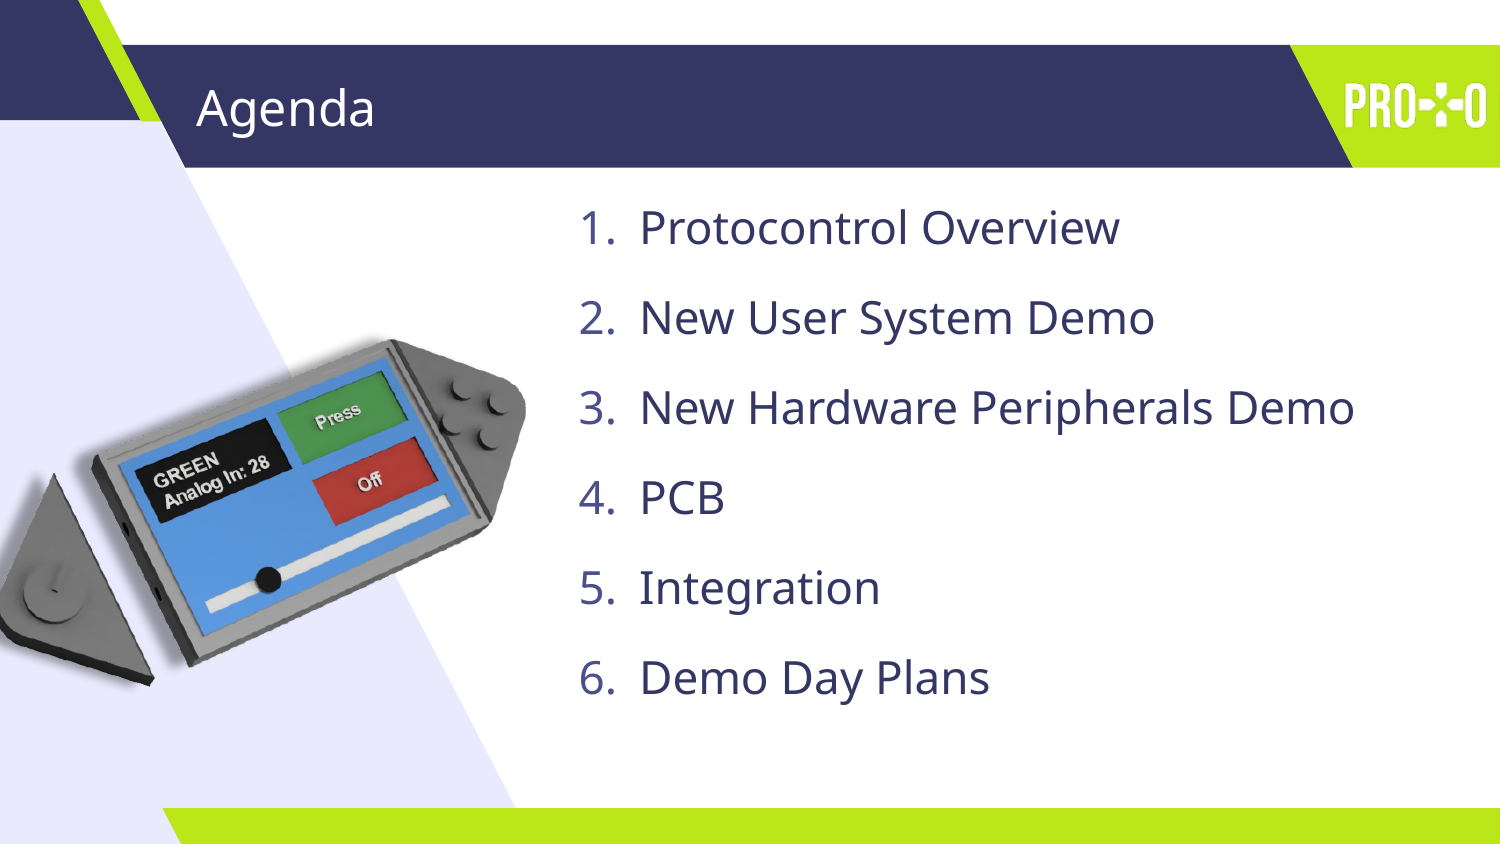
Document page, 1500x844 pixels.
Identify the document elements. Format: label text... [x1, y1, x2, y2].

list Protocontrol Overview New User System Demo New Hardware Peripherals Demo PCB Integration Demo Day Plans [549, 183, 1500, 783]
picture [1304, 55, 1500, 159]
picture [0, 283, 601, 734]
title Agenda [181, 45, 1285, 169]
